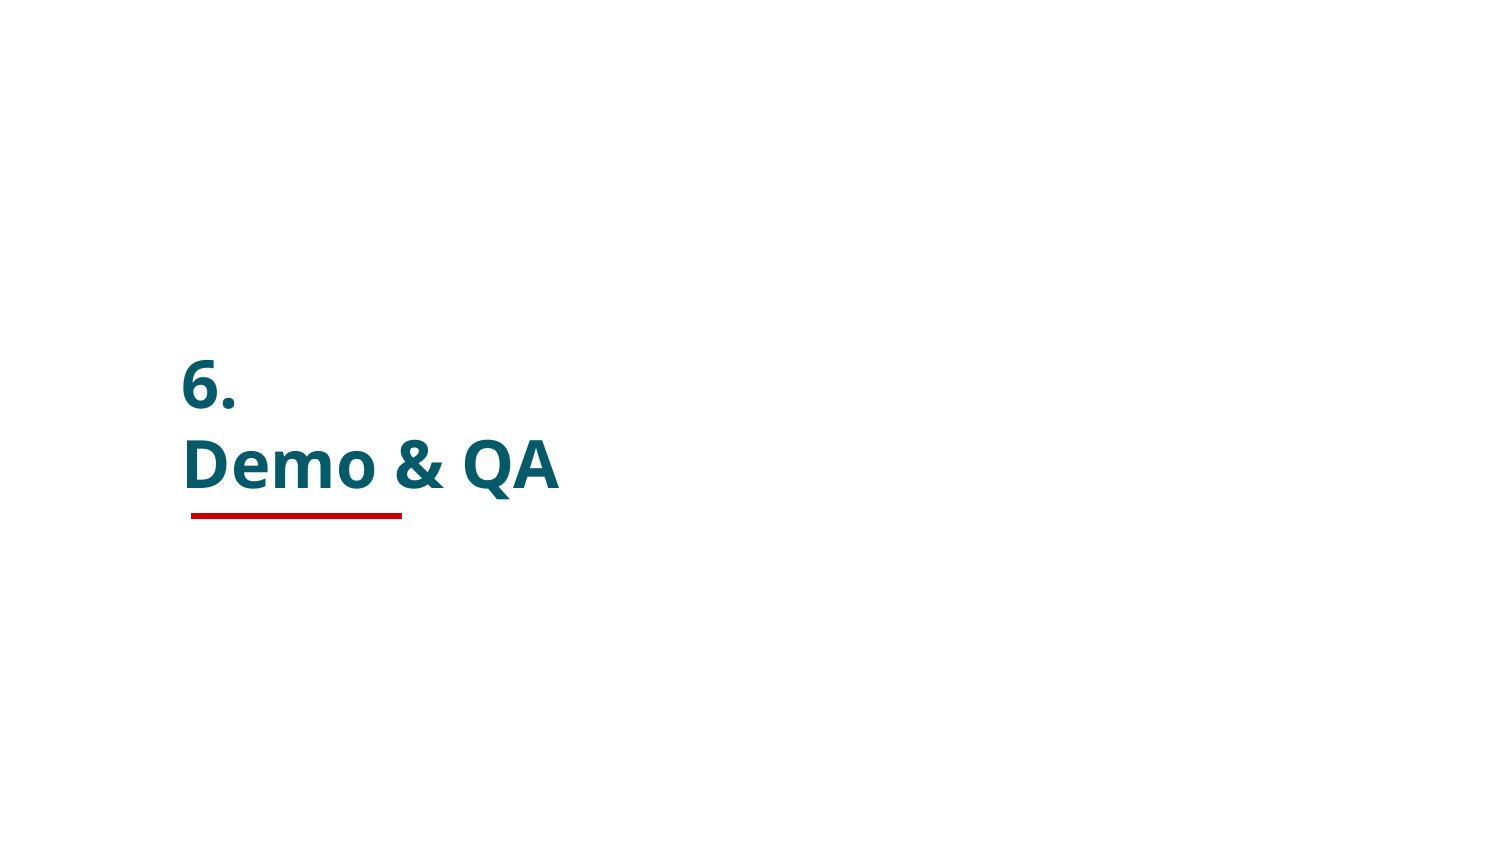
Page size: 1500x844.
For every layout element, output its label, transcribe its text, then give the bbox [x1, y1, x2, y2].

text_box 6. Demo & QA [166, 327, 766, 465]
